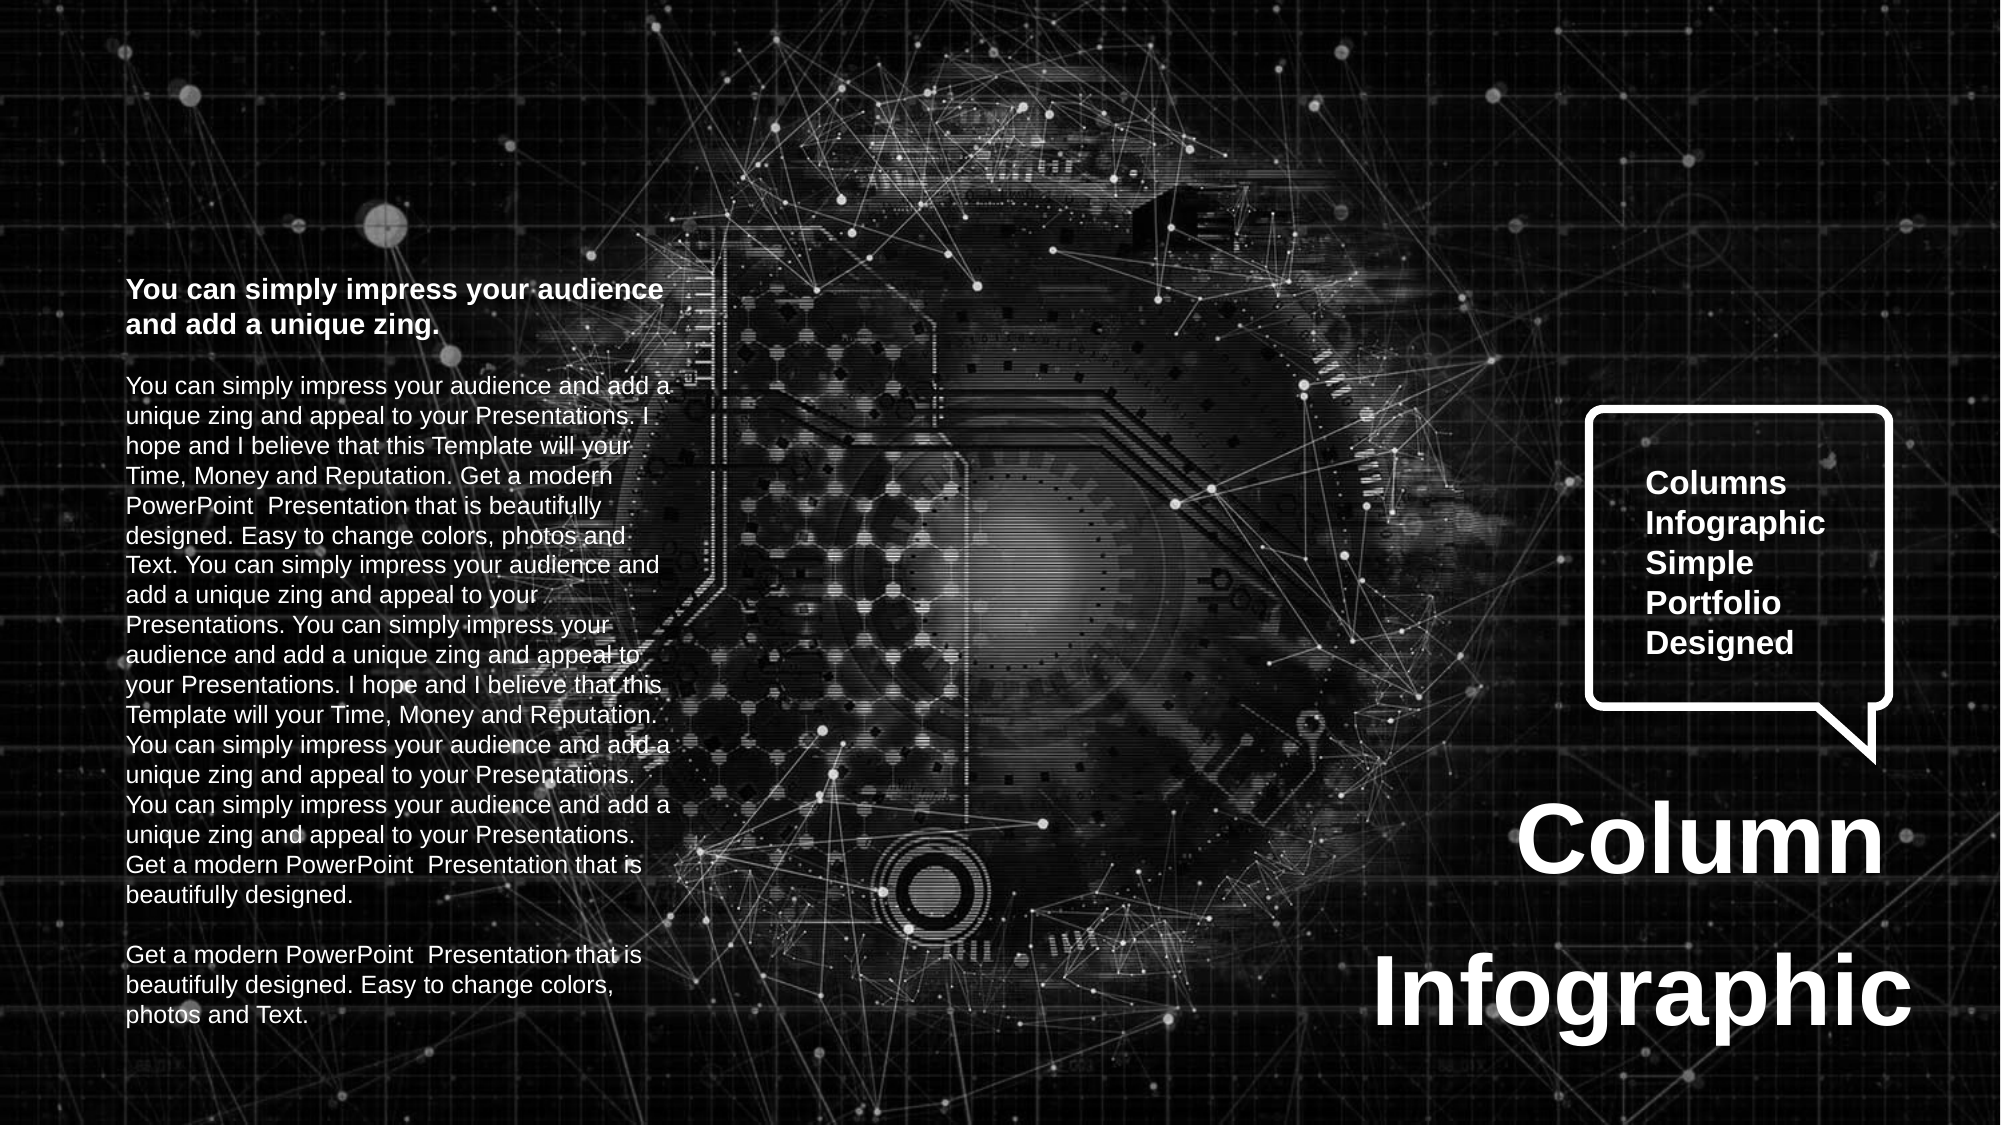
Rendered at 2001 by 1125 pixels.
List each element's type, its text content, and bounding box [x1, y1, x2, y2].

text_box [110, 263, 689, 1044]
text_box Column Infographic [1331, 755, 1930, 1052]
text_box Columns Infographic Simple Portfolio Designed [1630, 453, 1866, 669]
text_box [1587, 407, 1891, 755]
